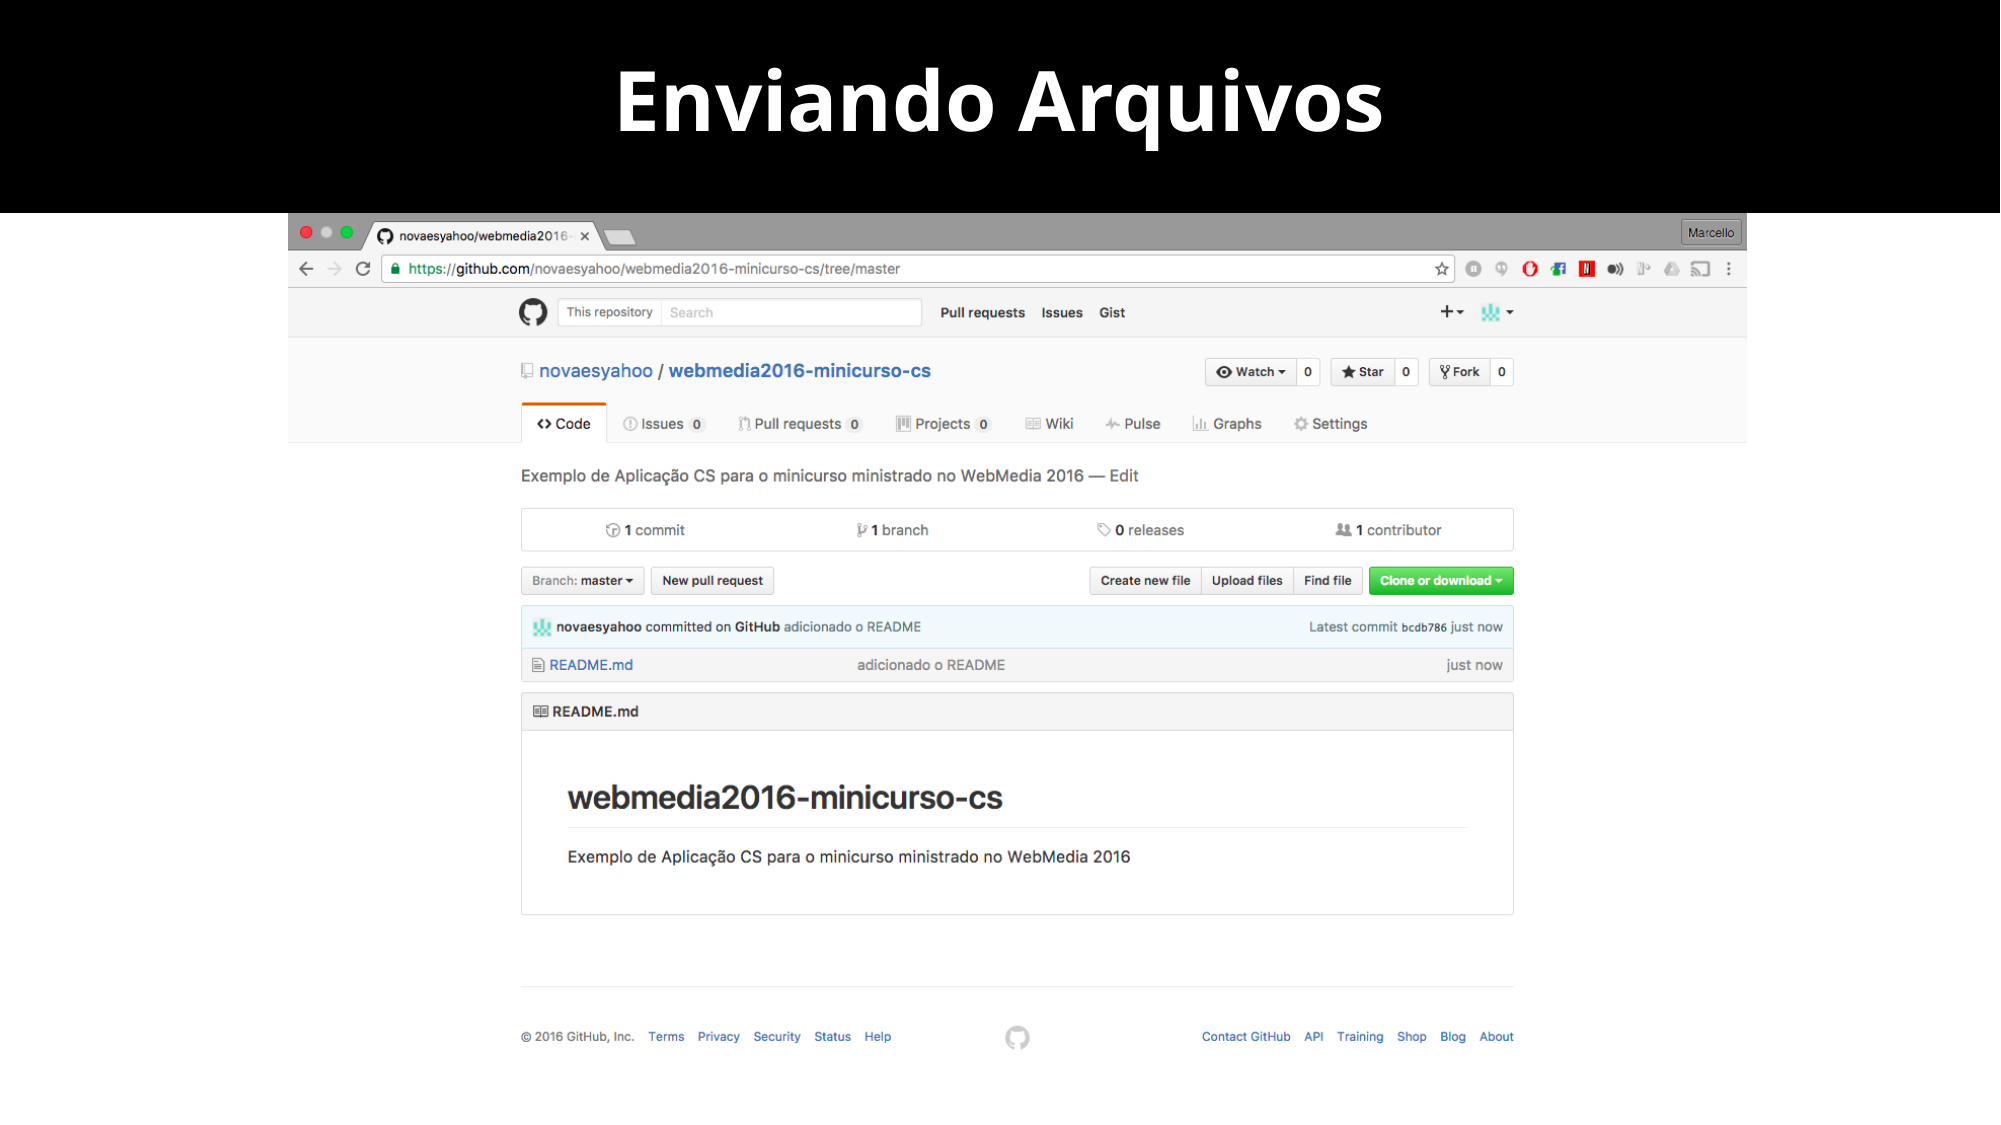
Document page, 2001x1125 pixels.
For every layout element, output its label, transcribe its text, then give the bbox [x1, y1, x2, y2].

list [288, 213, 1747, 1125]
title Enviando Arquivos [0, 0, 2000, 213]
